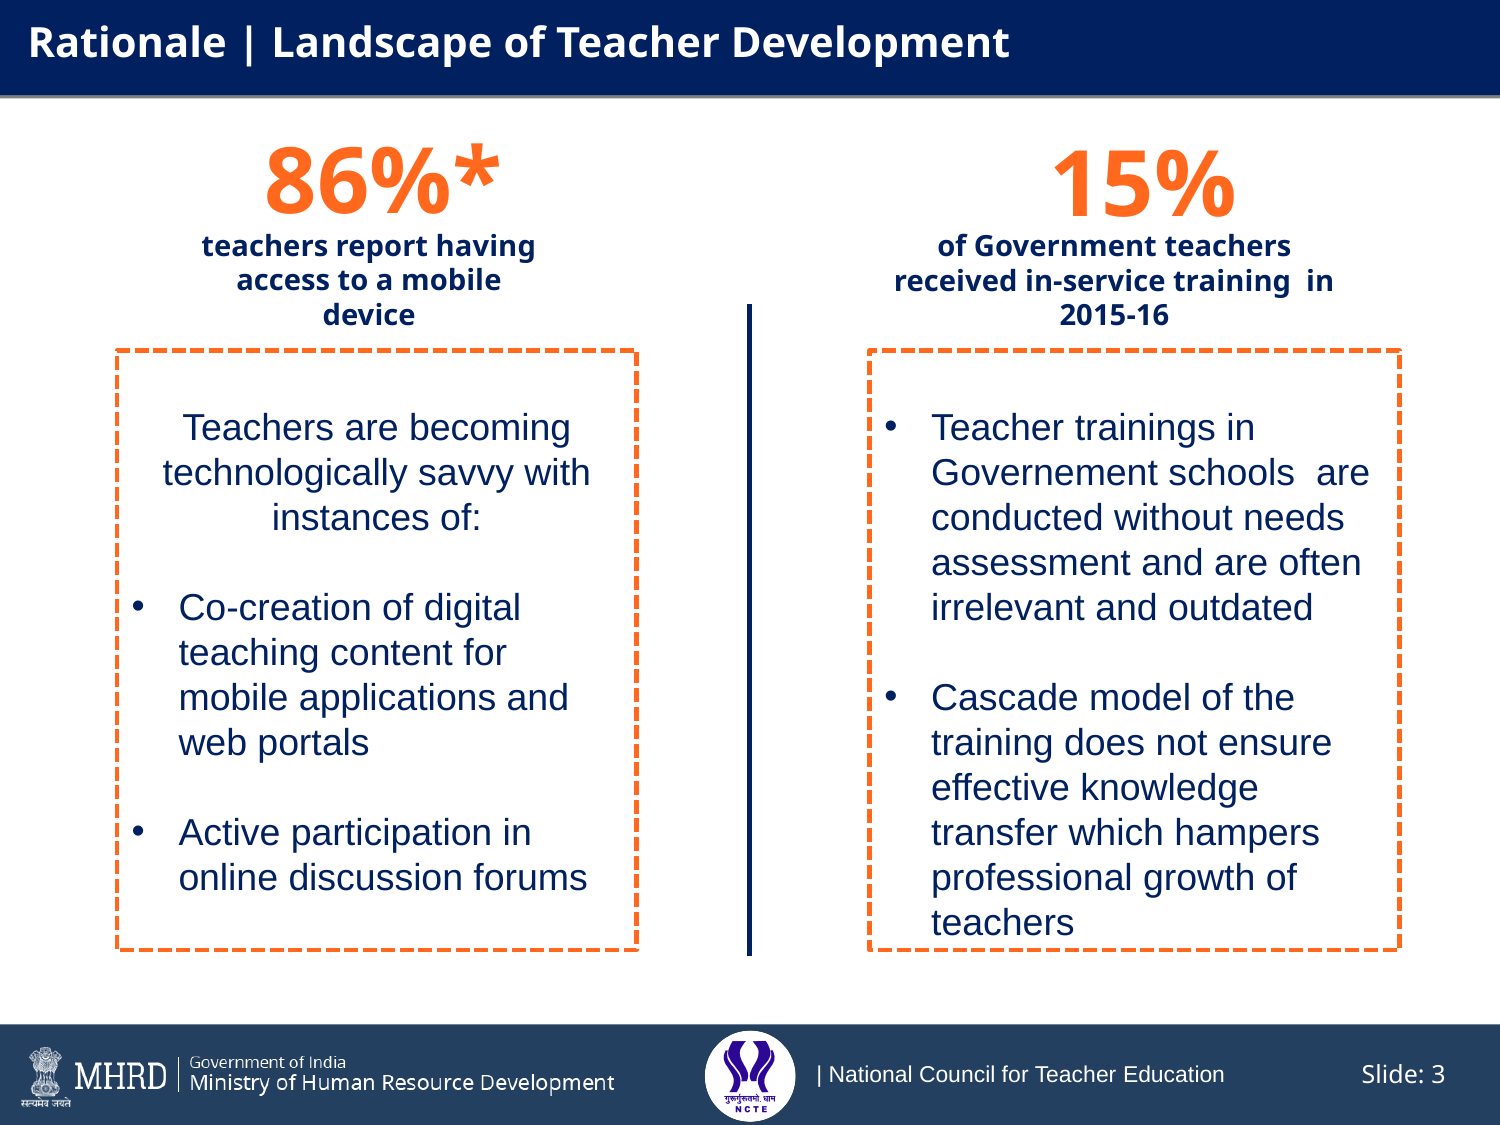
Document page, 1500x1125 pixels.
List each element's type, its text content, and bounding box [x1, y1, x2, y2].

slide_number Slide: 3 [1329, 1045, 1478, 1106]
text_box | National Council for Teacher Education [801, 1044, 1297, 1101]
picture [20, 1047, 641, 1107]
list Rationale | Landscape of Teacher Development [0, 0, 1500, 96]
text_box of Government teachers received in-service training in 2015-16 [867, 223, 1362, 335]
text_box Teacher trainings in Governement schools are conducted without needs assessment and are often irrelevant and outdated Cascade model of the training does not ensure effective knowledge transfer which hampers professional growth of teachers [869, 350, 1400, 950]
text_box 15% [979, 119, 1330, 223]
text_box Teachers are becoming technologically savvy with instances of: Co-creation of digital teaching content for mobile applications and web portals Active participation in online discussion forums [116, 350, 637, 950]
text_box 86%* [229, 113, 539, 240]
picture [702, 1027, 798, 1123]
text_box teachers report having access to a mobile device [171, 232, 567, 327]
